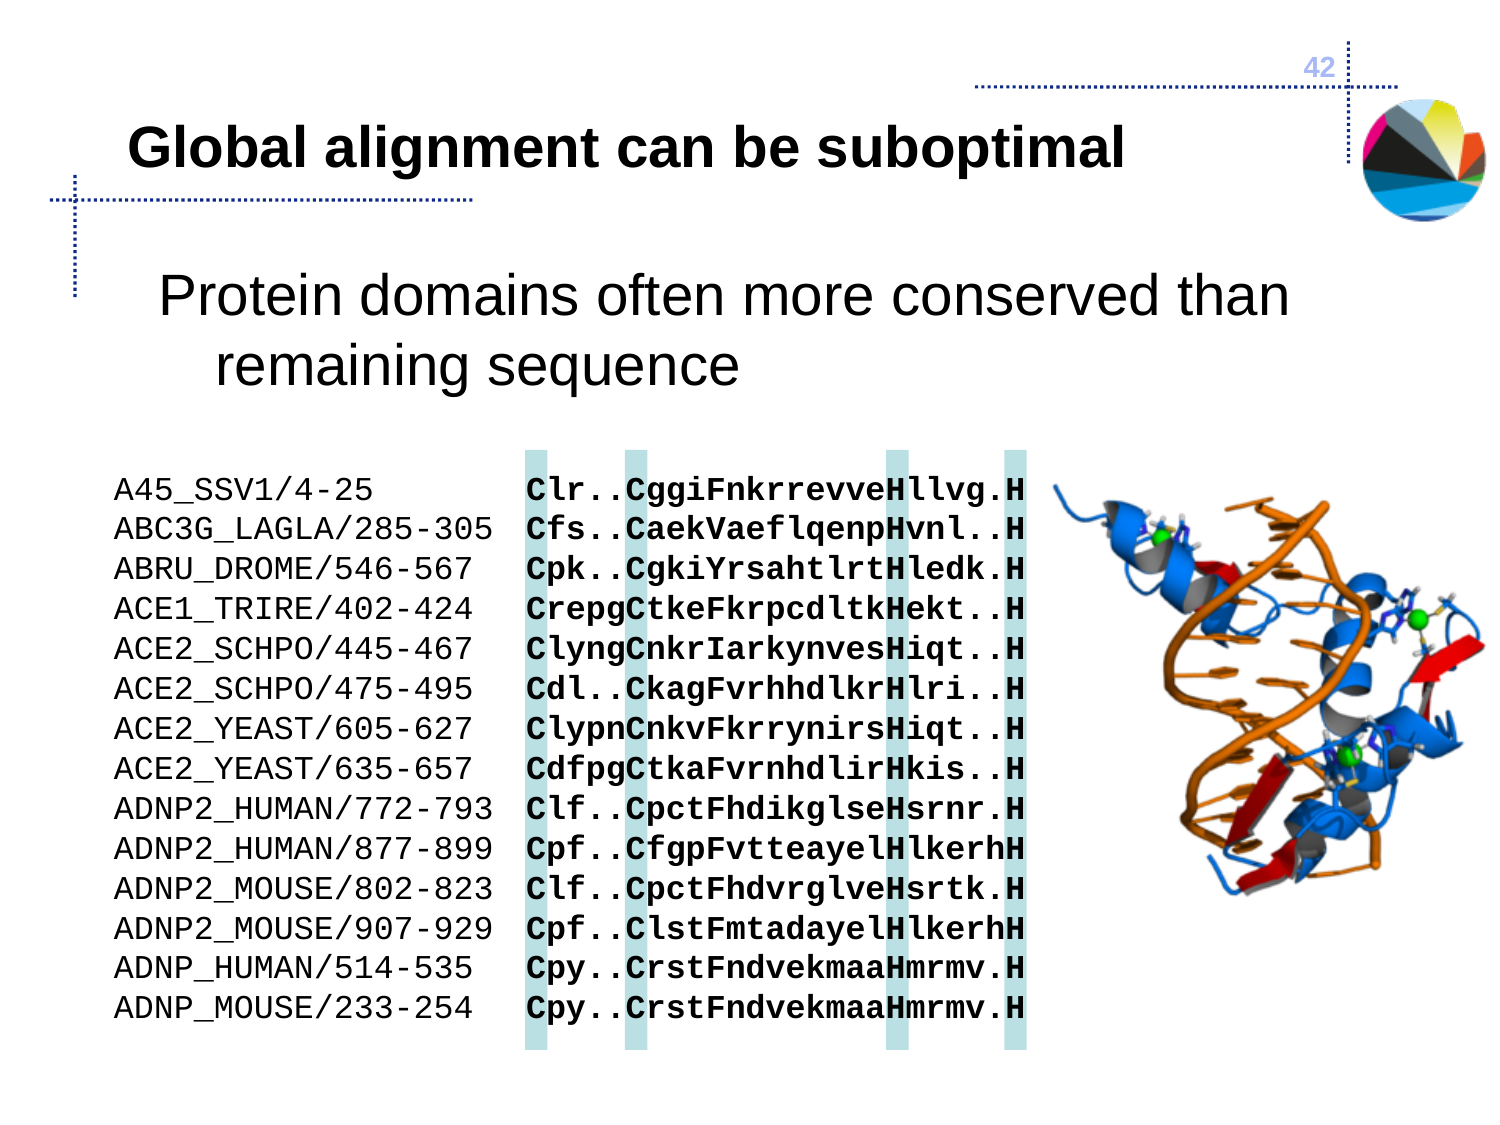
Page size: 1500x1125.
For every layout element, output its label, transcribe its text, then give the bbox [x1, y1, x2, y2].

slide_number 42 [1038, 40, 1352, 116]
picture [1362, 99, 1488, 225]
title Global alignment can be suboptimal [112, 50, 1325, 238]
text_box [886, 1033, 909, 1050]
text_box [1004, 1033, 1027, 1050]
list Protein domains often more conserved than remaining sequence [143, 249, 1357, 975]
text_box [525, 1033, 548, 1050]
text_box A45_SSV1/4-25 Clr..CggiFnkrrevveHllvg.H ABC3G_LAGLA/285-305 Cfs..CaekVaeflqenpHvnl..H ABRU_DROME/546-567 Cpk..CgkiYrsahtlrtHledk.H ACE1_TRIRE/402-424 CrepgCtkeFkrpcdltkHekt..H ACE2_SCHPO/445-467 ClyngCnkrIarkynvesHiqt..H ACE2_SCHPO/475-495 Cdl..CkagFvrhhdlkrHlri..H ACE2_YEAST/605-627 ClypnCnkvFkrrynirsHiqt..H ACE2_YEAST/635-657 CdfpgCtkaFvrnhdlirHkis..H ADNP2_HUMAN/772-793 Clf..CpctFhdikglseHsrnr.H ADNP2_HUMAN/877-899 Cpf..CfgpFvtteayelHlkerhH ADNP2_MOUSE/802-823 Clf..CpctFhdvrglveHsrtk.H ADNP2_MOUSE/907-929 Cpf..ClstFmtadayelHlkerhH ADNP_HUMAN/514-535 Cpy..CrstFndvekmaaHmrmv.H ADNP_MOUSE/233-254 Cpy..CrstFndvekmaaHmrmv.H [99, 459, 1061, 1033]
picture [1043, 468, 1500, 909]
text_box [624, 1033, 648, 1050]
